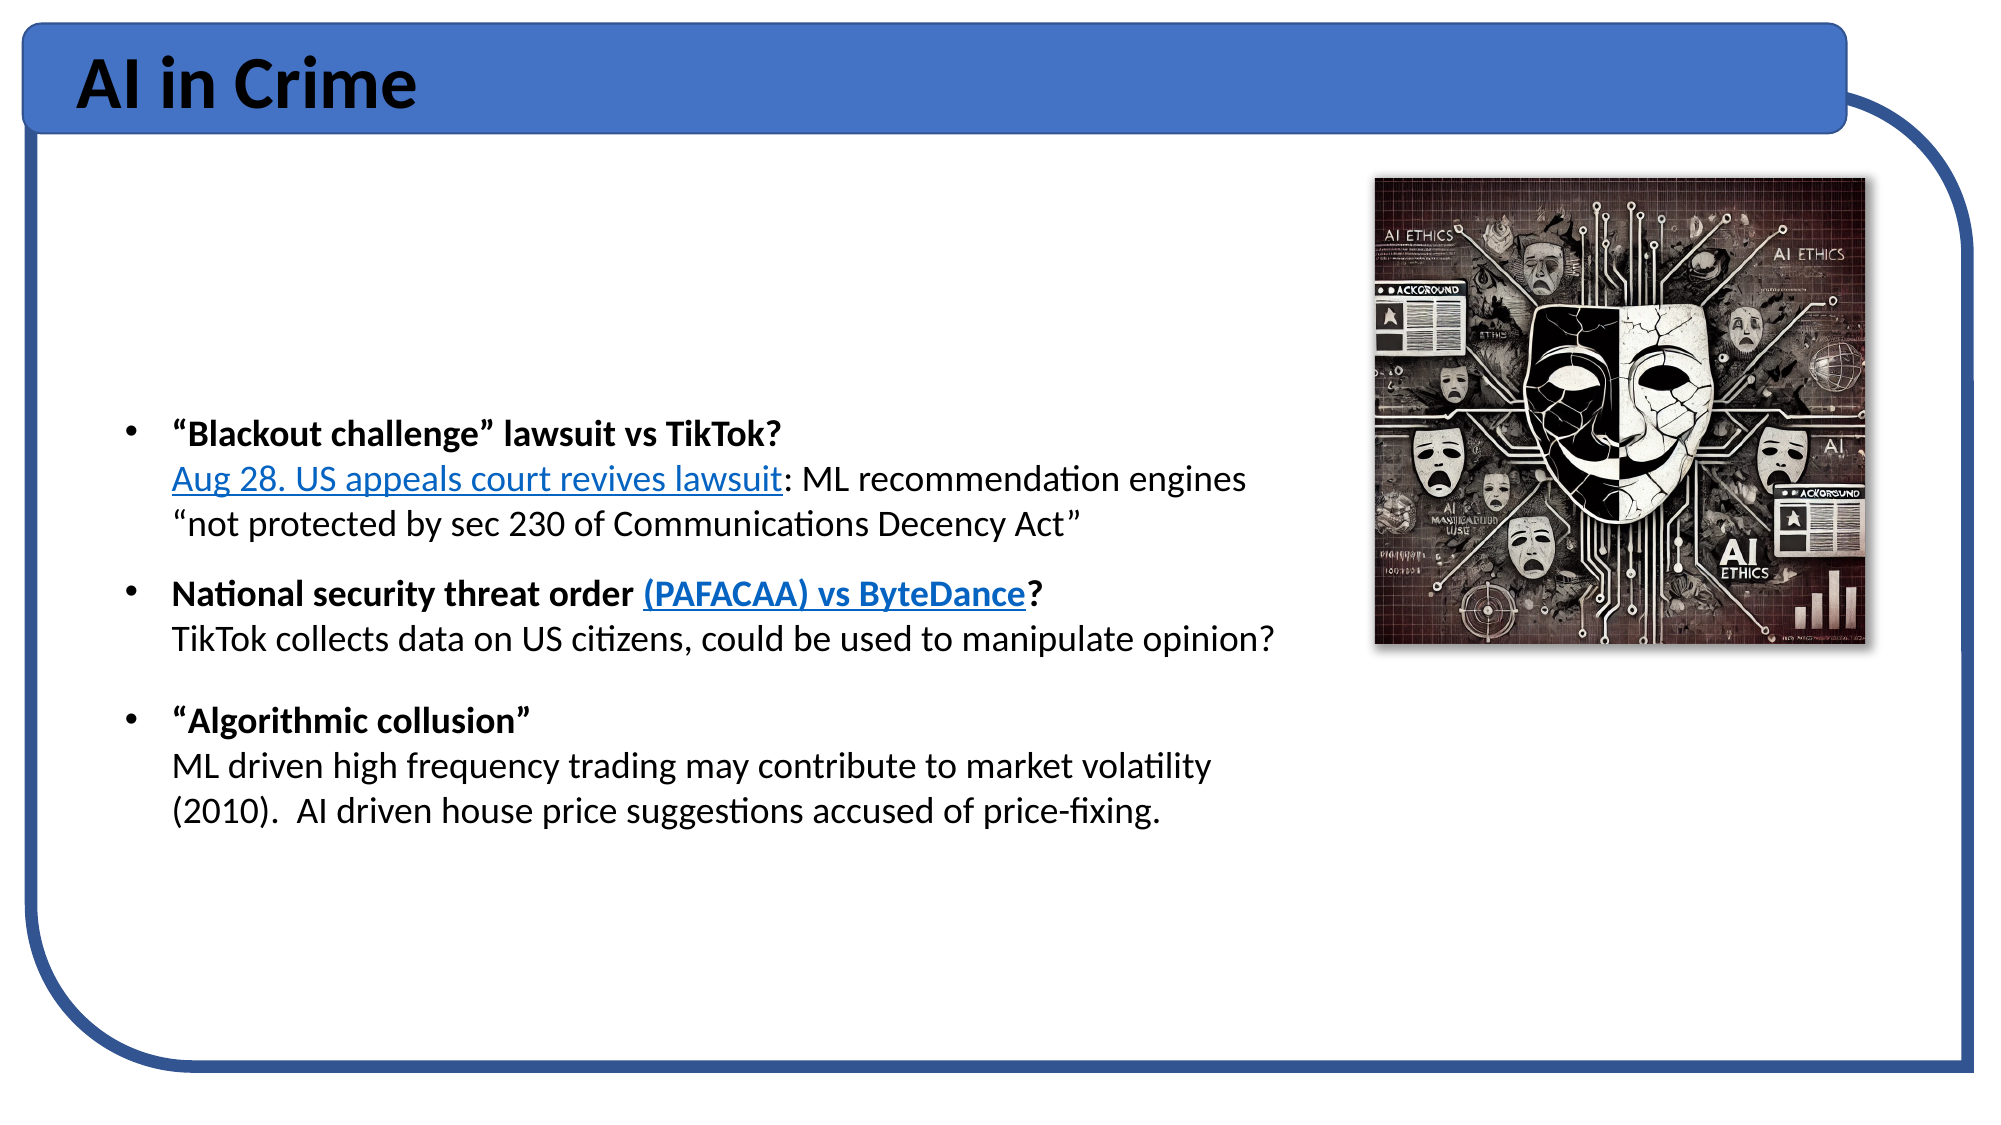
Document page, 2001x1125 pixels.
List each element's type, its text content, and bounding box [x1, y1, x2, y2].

text_box [29, 97, 1969, 1068]
text_box “Blackout challenge” lawsuit vs TikTok? Aug 28. US appeals court revives lawsuit: ML recommendation engines “not protected by sec 230 of Communications Decency Act” National security threat order (PAFACAA) vs ByteDance? TikTok collects data on US citizens, could be used to manipulate opinion? [110, 401, 1316, 666]
picture [1374, 178, 1866, 644]
text_box “Algorithmic collusion” ML driven high frequency trading may contribute to market volatility (2010). AI driven house price suggestions accused of price-fixing. [110, 688, 1298, 839]
text_box AI in Crime [21, 22, 1848, 135]
